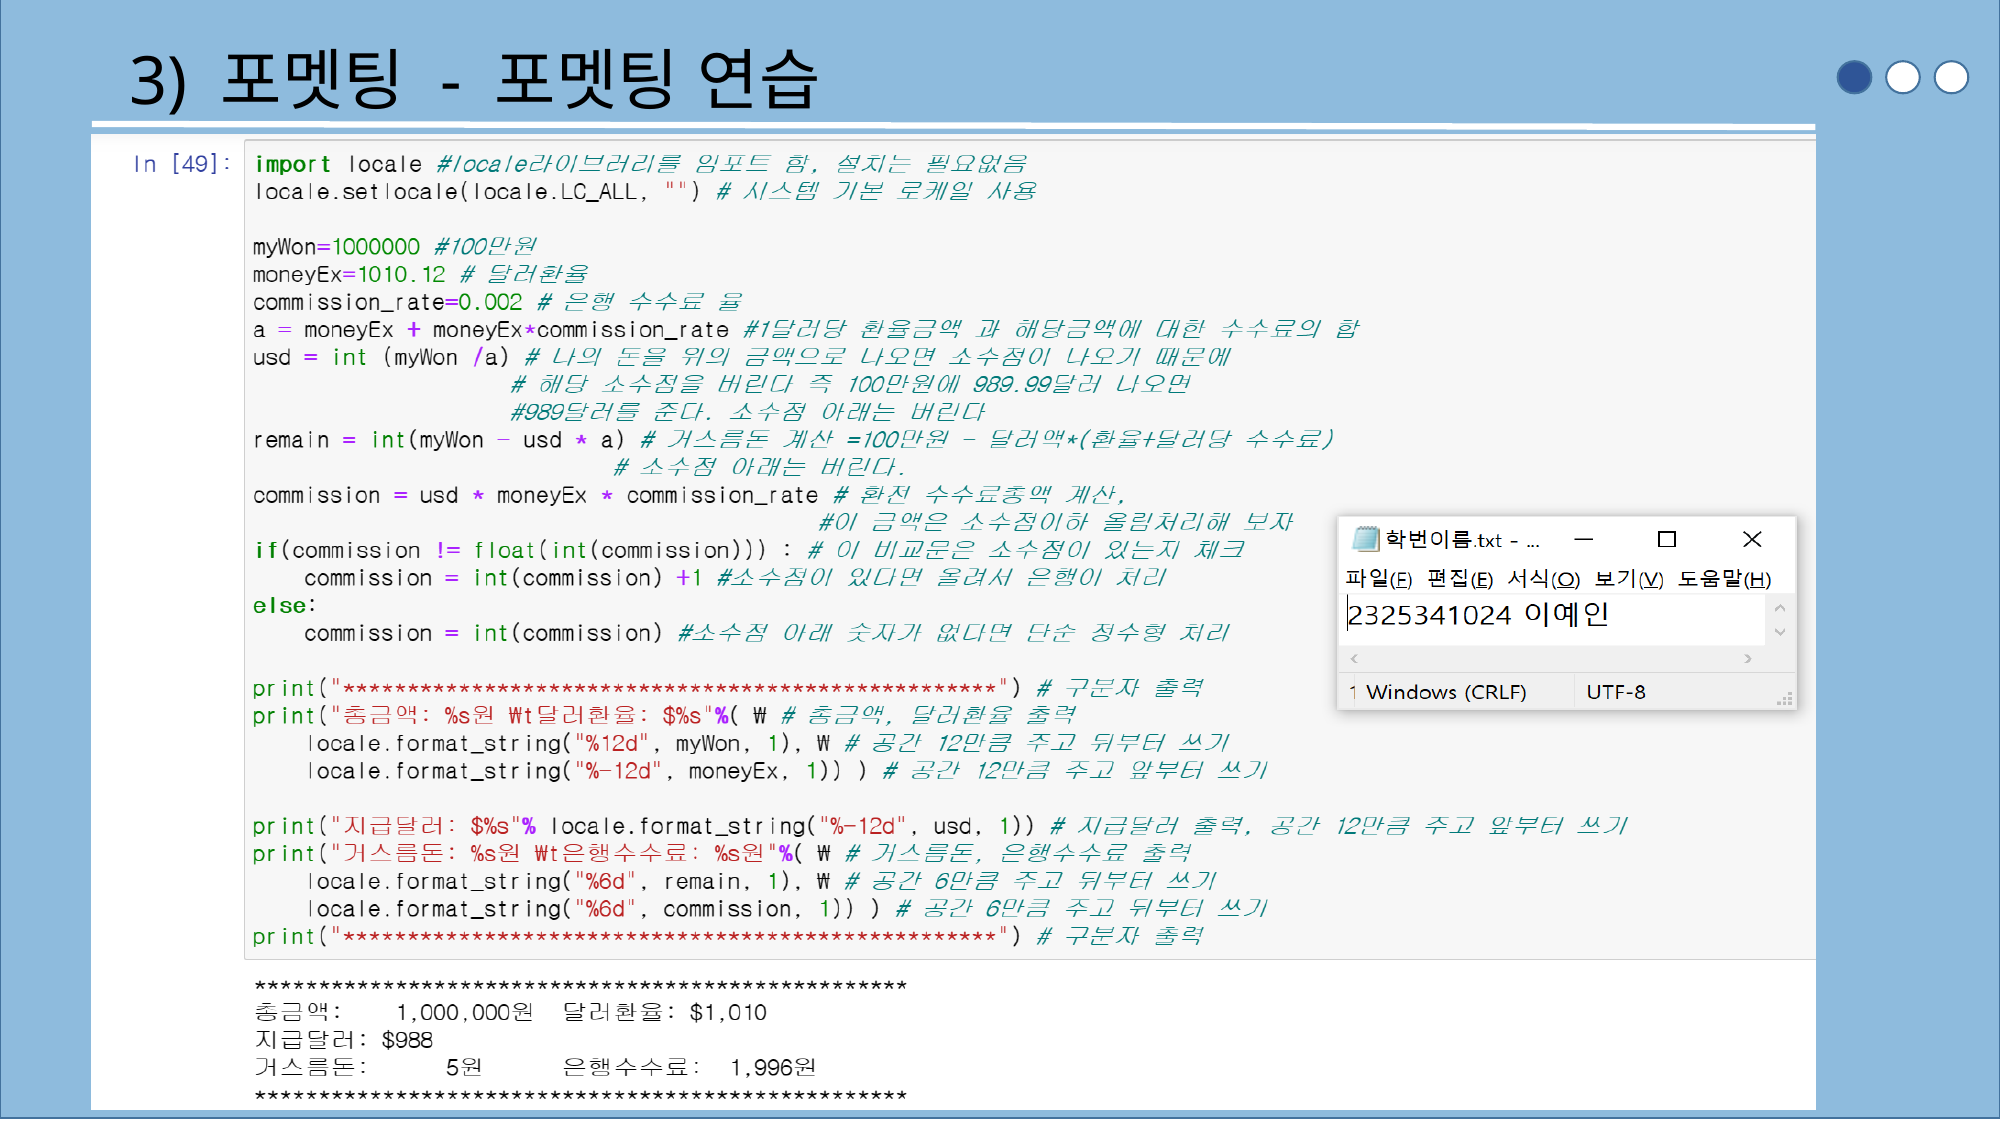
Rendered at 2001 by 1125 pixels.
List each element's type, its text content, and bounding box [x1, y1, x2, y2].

text_box 3) 포멧팅 - 포멧팅 연습 [114, 30, 1984, 126]
picture [91, 134, 1816, 1110]
text_box [0, 0, 2000, 1119]
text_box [91, 123, 1816, 127]
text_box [1837, 61, 1969, 94]
